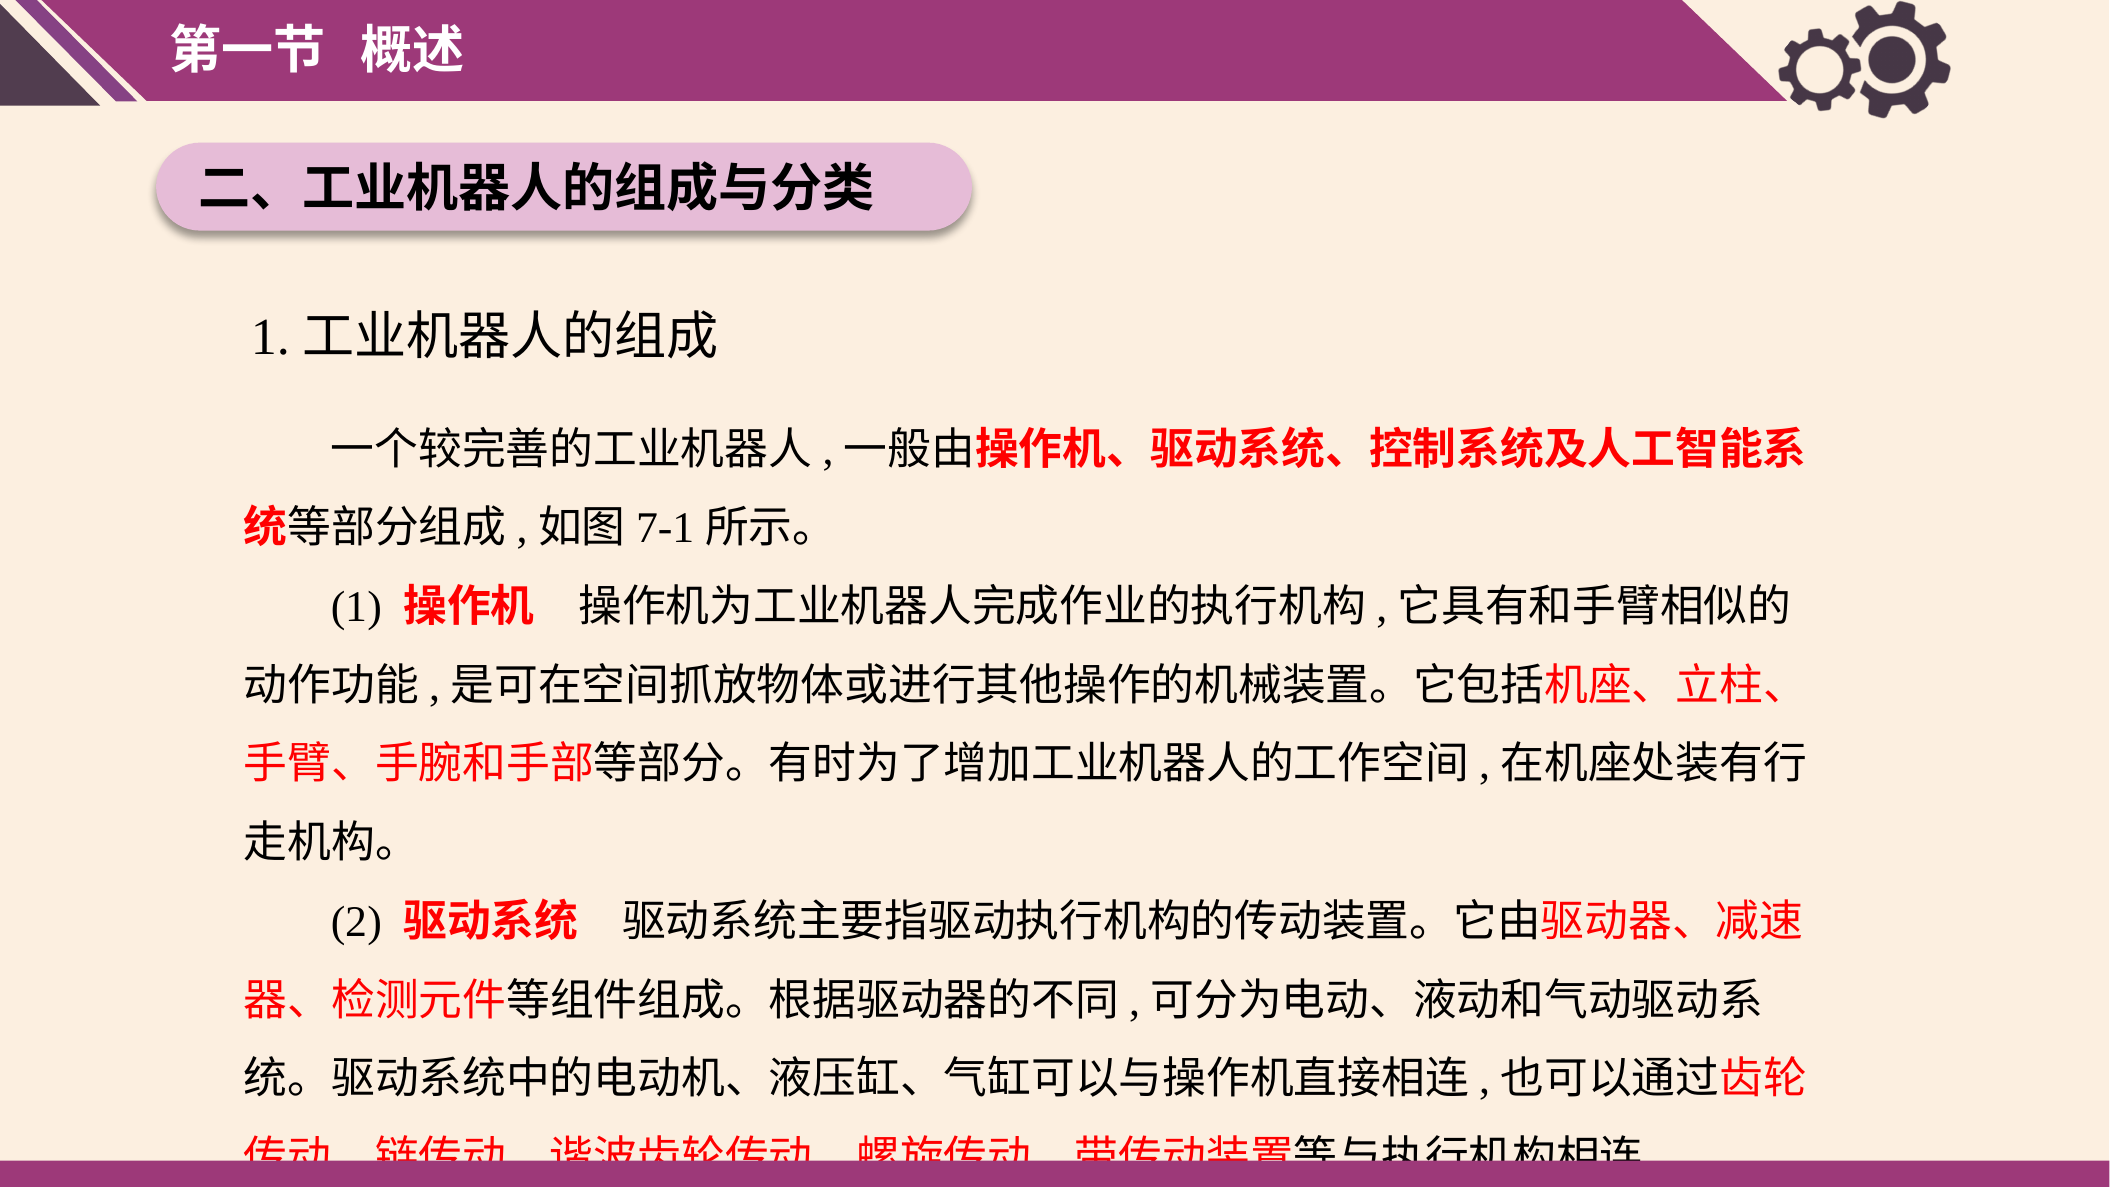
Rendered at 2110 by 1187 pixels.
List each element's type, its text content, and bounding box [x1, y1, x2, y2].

text_box [155, 141, 974, 232]
picture [1793, 0, 1942, 139]
text_box [0, 1160, 2110, 1187]
text_box [40, 0, 1790, 103]
text_box 一个较完善的工业机器人,一般由操作机、驱动系统、控制系统及人工智能系统等部分组成,如图7-1所示。 (1) 操作机 操作机为工业机器人完成作业的执行机构,它具有和手臂相似的动作功能,是可在空间抓放物体或进行其他操作的机械装置。它包括机座、立柱、手臂、手腕和手部等部分。有时为了增加工业机器人的工作空间,在机座处装有行走机构。 (2) 驱动系统 驱动系统主要指驱动执行机构的传动装置。它由驱动器、减速器、检测元件等组件组成。根据驱动器的不同,可分为电动、液动和气动驱动系统。驱动系统中的电动机、液压缸、气缸可以与操作机直接相连,也可以通过齿轮传动、链传动、谐波齿轮传动、螺旋传动、带传动装置等与执行机构相连。 [227, 386, 1851, 1160]
text_box 二、工业机器人的组成与分类 [182, 146, 925, 226]
text_box 1.工业机器人的组成 [235, 263, 1709, 373]
text_box [13, 0, 140, 103]
text_box 第一节 概述 [153, 8, 1460, 87]
text_box [0, 2, 103, 107]
